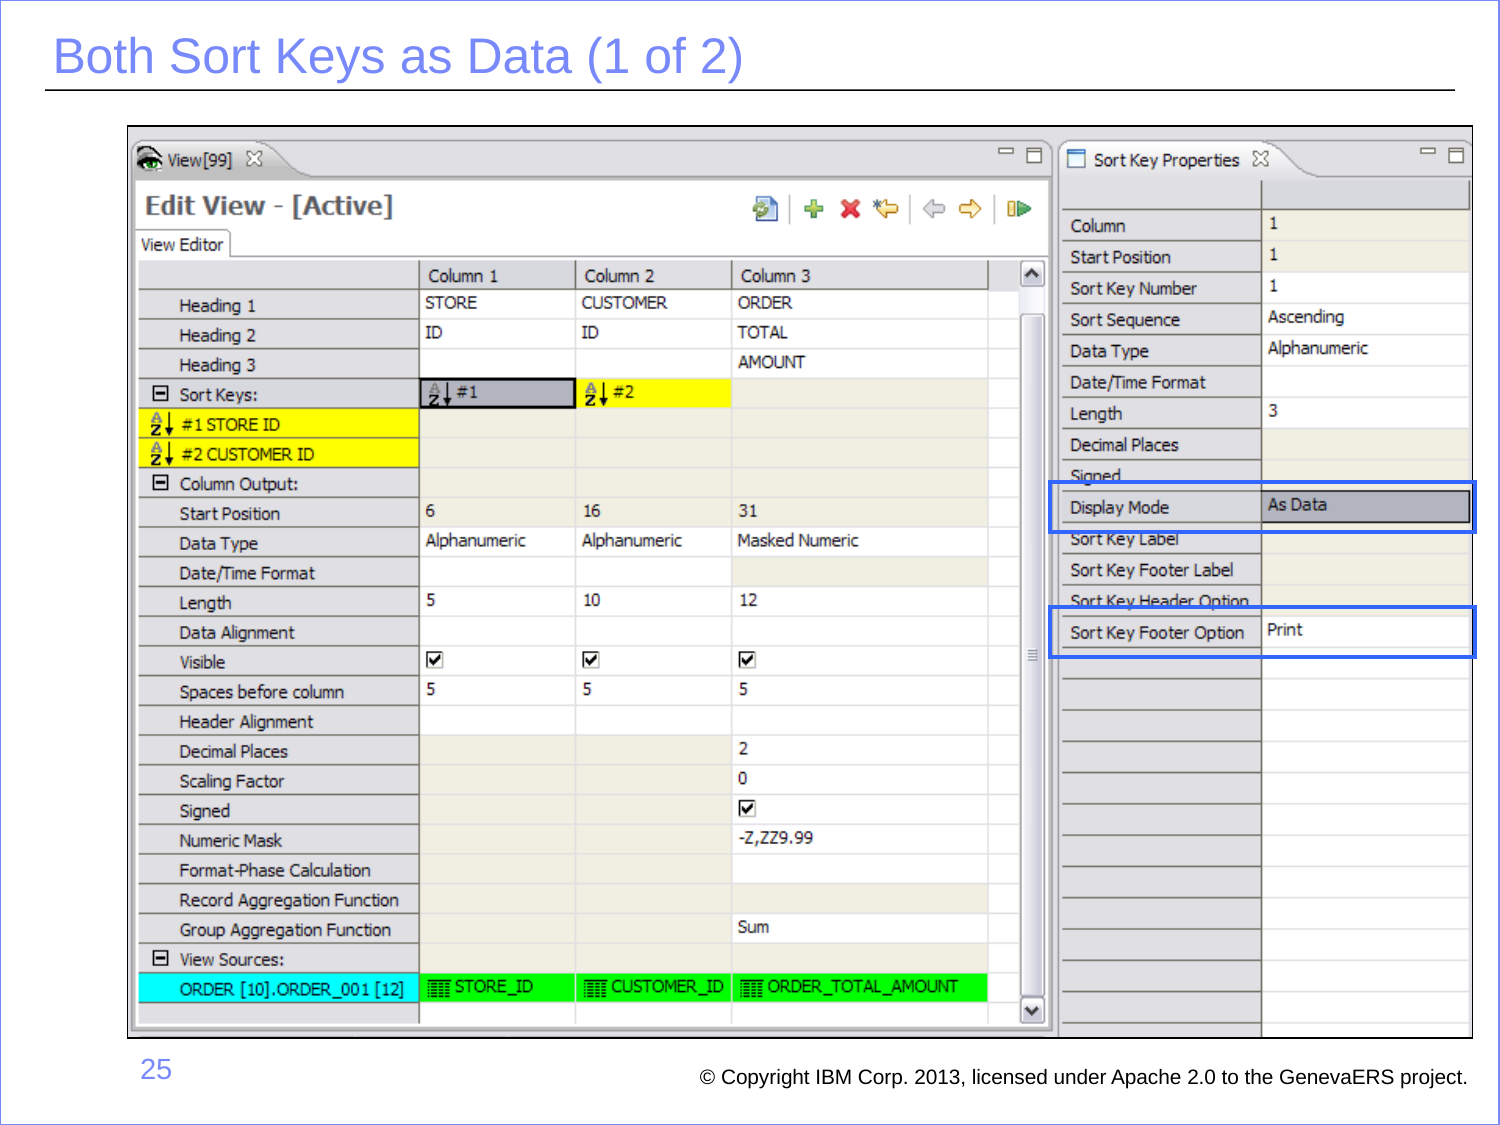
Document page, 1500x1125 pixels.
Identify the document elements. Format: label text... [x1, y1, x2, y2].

picture [127, 126, 1473, 1038]
title Both Sort Keys as Data (1 of 2) [37, 22, 1321, 113]
slide_number 25 [37, 1046, 188, 1125]
